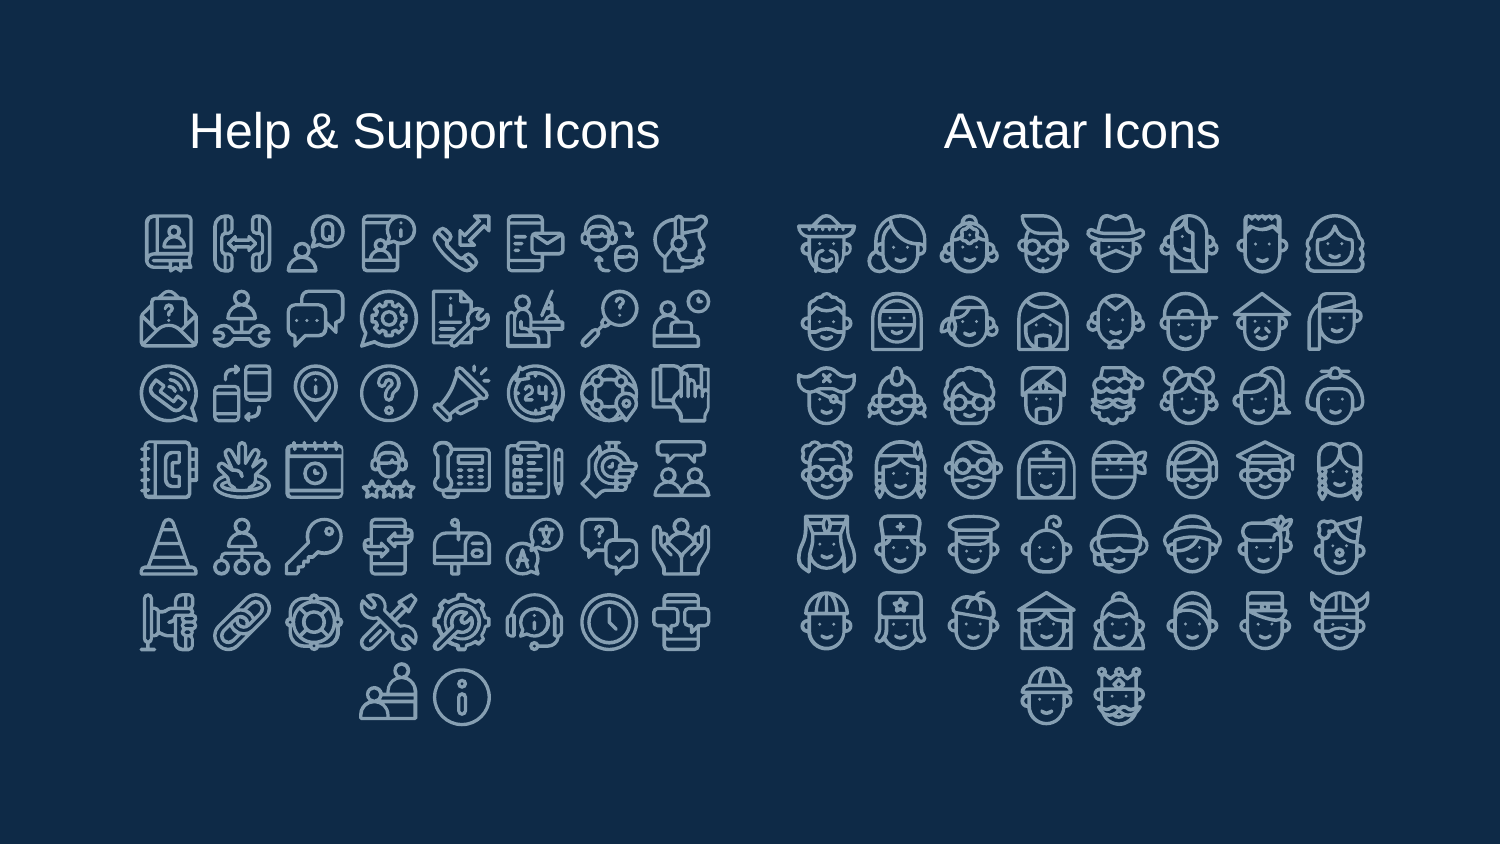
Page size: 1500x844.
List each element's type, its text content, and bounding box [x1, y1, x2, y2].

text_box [212, 364, 272, 423]
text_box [1239, 590, 1292, 651]
text_box [653, 214, 709, 273]
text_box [1093, 590, 1146, 651]
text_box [939, 213, 1000, 274]
text_box [652, 593, 711, 652]
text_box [1016, 213, 1070, 274]
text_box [580, 592, 639, 652]
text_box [285, 440, 345, 500]
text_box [1235, 440, 1295, 500]
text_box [1016, 291, 1070, 352]
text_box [1231, 291, 1293, 352]
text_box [942, 365, 997, 426]
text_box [579, 214, 639, 273]
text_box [800, 291, 853, 352]
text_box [873, 590, 928, 651]
text_box [651, 517, 711, 576]
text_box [1159, 291, 1220, 352]
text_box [432, 668, 492, 727]
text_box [1166, 590, 1219, 651]
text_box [947, 514, 1000, 575]
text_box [796, 213, 857, 274]
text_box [506, 364, 566, 423]
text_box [284, 517, 345, 576]
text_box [1162, 513, 1223, 574]
text_box [506, 289, 565, 349]
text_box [361, 440, 416, 499]
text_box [873, 514, 927, 574]
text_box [580, 517, 639, 576]
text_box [1236, 213, 1289, 274]
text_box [359, 289, 419, 349]
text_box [1232, 365, 1293, 426]
text_box [139, 593, 198, 652]
text_box [432, 592, 491, 652]
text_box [1313, 515, 1366, 576]
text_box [293, 364, 339, 423]
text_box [800, 590, 853, 651]
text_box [1159, 213, 1220, 274]
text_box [579, 363, 639, 423]
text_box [1093, 666, 1146, 727]
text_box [432, 440, 492, 499]
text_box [652, 289, 711, 349]
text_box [139, 289, 199, 348]
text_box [506, 214, 565, 273]
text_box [1020, 514, 1073, 574]
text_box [580, 440, 639, 499]
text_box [1085, 213, 1147, 274]
title Help & Support Icons [139, 83, 711, 163]
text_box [796, 365, 857, 426]
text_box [947, 590, 1000, 651]
text_box [139, 517, 198, 576]
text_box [1089, 514, 1150, 574]
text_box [139, 440, 199, 500]
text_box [870, 291, 924, 352]
text_box [362, 517, 414, 576]
text_box [285, 593, 344, 652]
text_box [796, 514, 857, 574]
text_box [144, 214, 193, 273]
text_box [213, 593, 272, 652]
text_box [867, 213, 927, 274]
text_box [651, 364, 710, 423]
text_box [432, 517, 492, 576]
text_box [1020, 365, 1067, 426]
text_box [213, 517, 271, 576]
text_box [359, 662, 418, 721]
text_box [505, 517, 564, 576]
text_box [431, 289, 492, 349]
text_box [139, 364, 199, 423]
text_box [1020, 666, 1073, 726]
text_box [358, 592, 420, 652]
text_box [431, 214, 491, 273]
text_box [1159, 365, 1220, 426]
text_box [653, 439, 711, 498]
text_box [939, 295, 1000, 348]
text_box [505, 592, 564, 652]
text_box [1016, 590, 1077, 651]
text_box [212, 289, 271, 348]
title Avatar Icons [797, 83, 1369, 163]
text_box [286, 214, 346, 273]
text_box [1086, 293, 1146, 350]
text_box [1305, 365, 1366, 426]
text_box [873, 439, 927, 500]
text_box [286, 289, 345, 348]
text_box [798, 439, 855, 500]
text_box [579, 289, 639, 349]
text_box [1091, 440, 1148, 500]
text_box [359, 364, 419, 423]
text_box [1016, 440, 1077, 500]
text_box [1090, 366, 1145, 426]
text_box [361, 214, 417, 273]
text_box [505, 440, 565, 499]
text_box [1166, 439, 1219, 500]
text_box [866, 365, 928, 426]
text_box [212, 214, 272, 273]
text_box [213, 440, 272, 500]
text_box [1309, 590, 1370, 651]
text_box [943, 440, 1004, 500]
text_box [1237, 514, 1294, 574]
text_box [431, 364, 491, 423]
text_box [1305, 213, 1365, 274]
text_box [1316, 441, 1363, 502]
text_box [1307, 291, 1364, 352]
